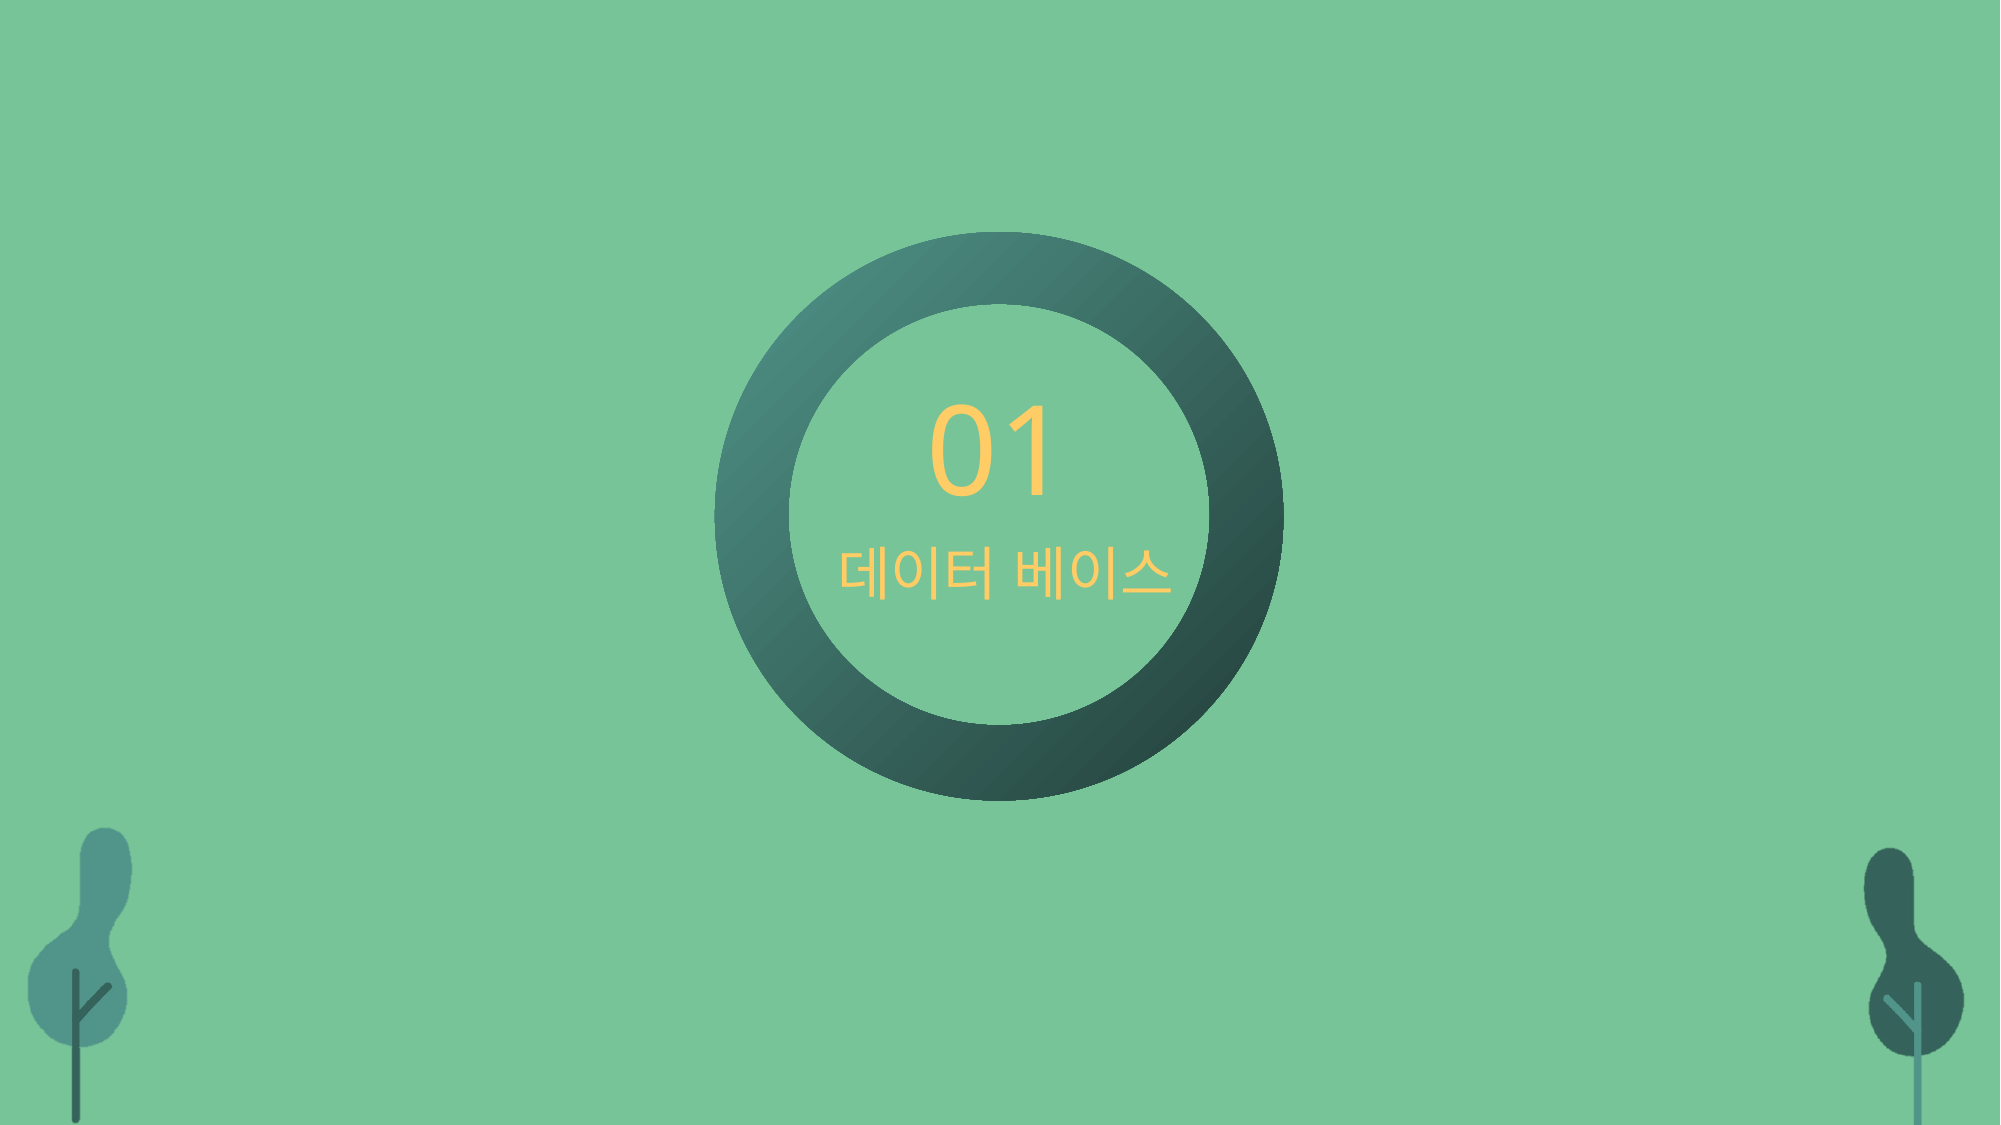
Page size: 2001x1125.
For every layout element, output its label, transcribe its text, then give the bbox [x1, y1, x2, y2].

text_box 데이터 베이스 [790, 529, 1208, 615]
text_box 01 [911, 362, 1100, 528]
picture [1843, 818, 1987, 1125]
text_box [713, 231, 1285, 802]
picture [13, 814, 152, 1125]
